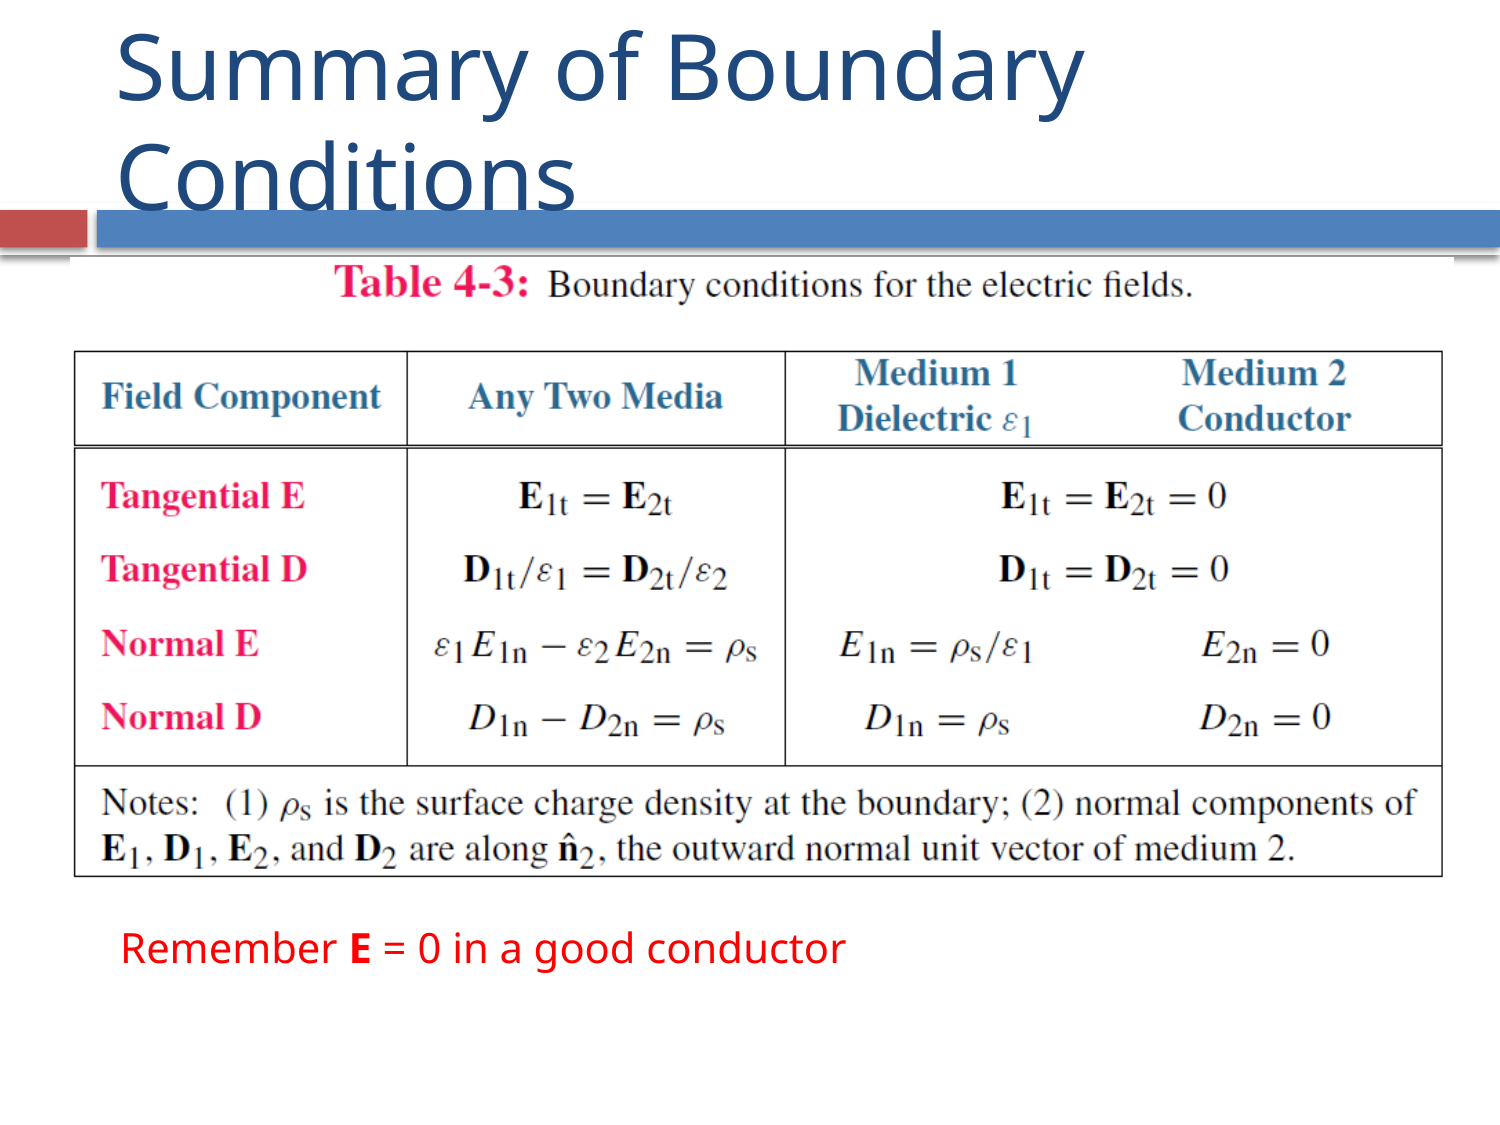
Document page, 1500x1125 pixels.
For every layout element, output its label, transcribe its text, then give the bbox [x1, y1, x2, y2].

title Summary of Boundary Conditions [100, 37, 1438, 200]
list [69, 257, 1454, 880]
text_box Remember E = 0 in a good conductor [105, 914, 1407, 979]
